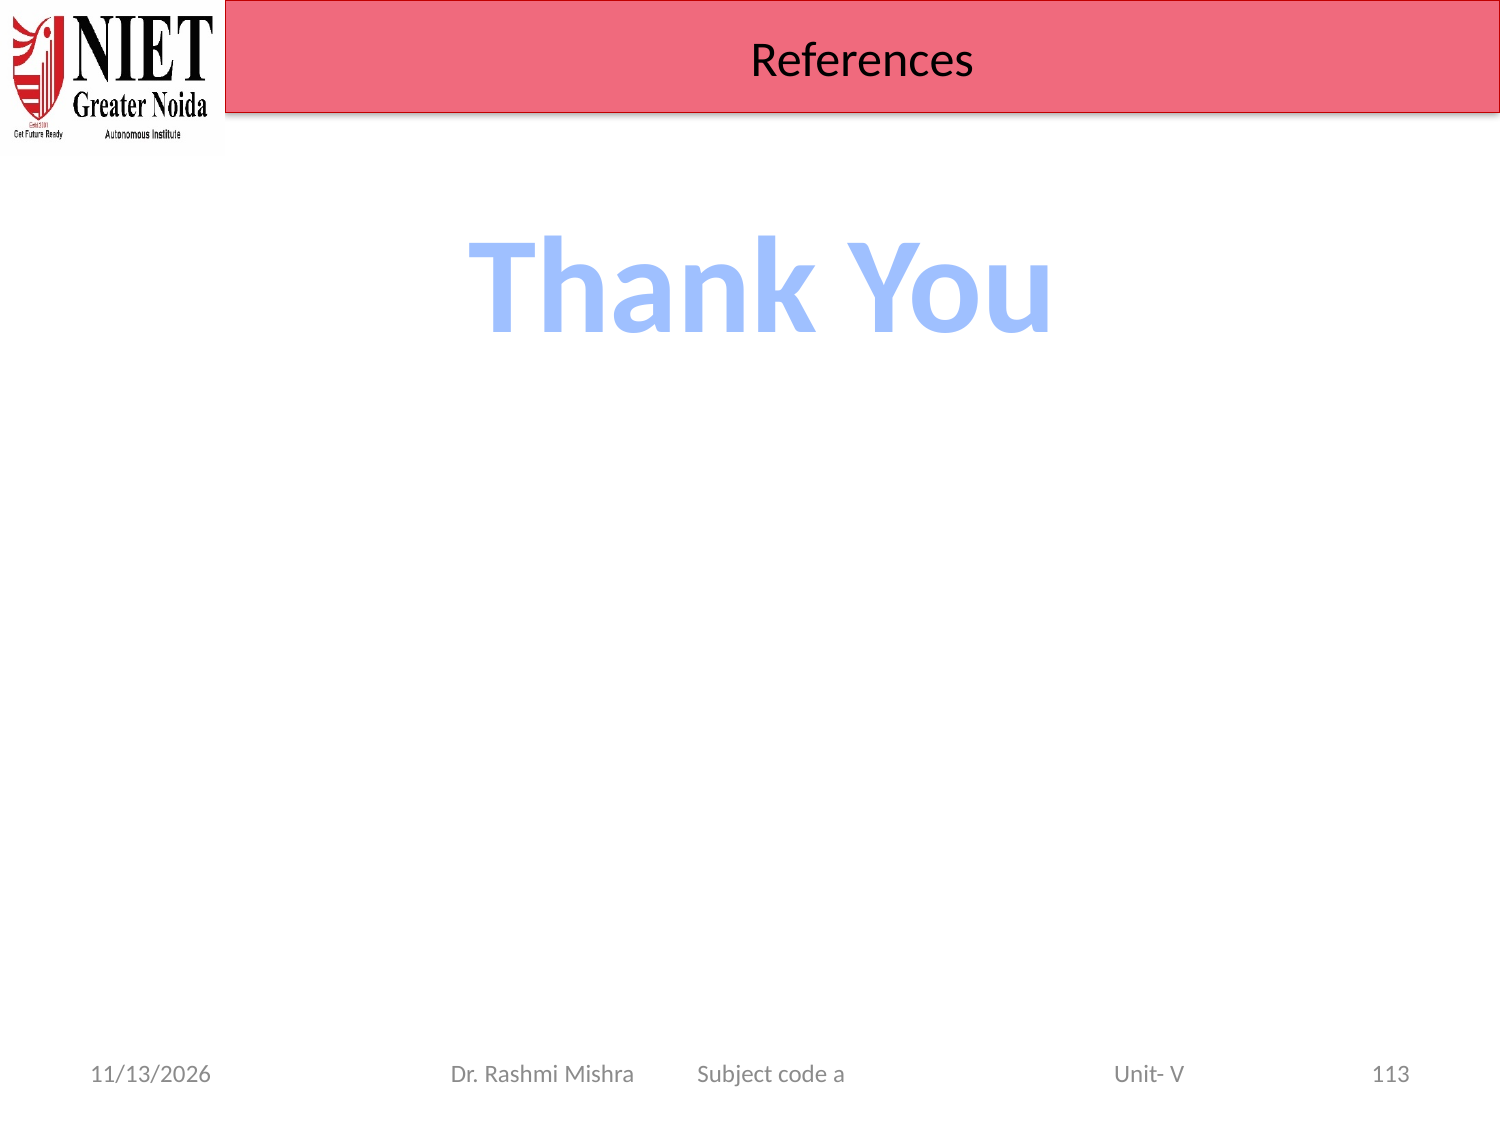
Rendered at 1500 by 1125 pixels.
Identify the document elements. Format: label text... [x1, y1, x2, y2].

text_box References [226, 0, 1500, 113]
picture [0, 0, 226, 156]
list Thank You [87, 187, 1438, 841]
footer Dr. Rashmi Mishra Subject code a Unit- V [362, 1042, 1275, 1103]
slide_number 113 [1337, 1042, 1425, 1103]
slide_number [75, 1042, 250, 1103]
